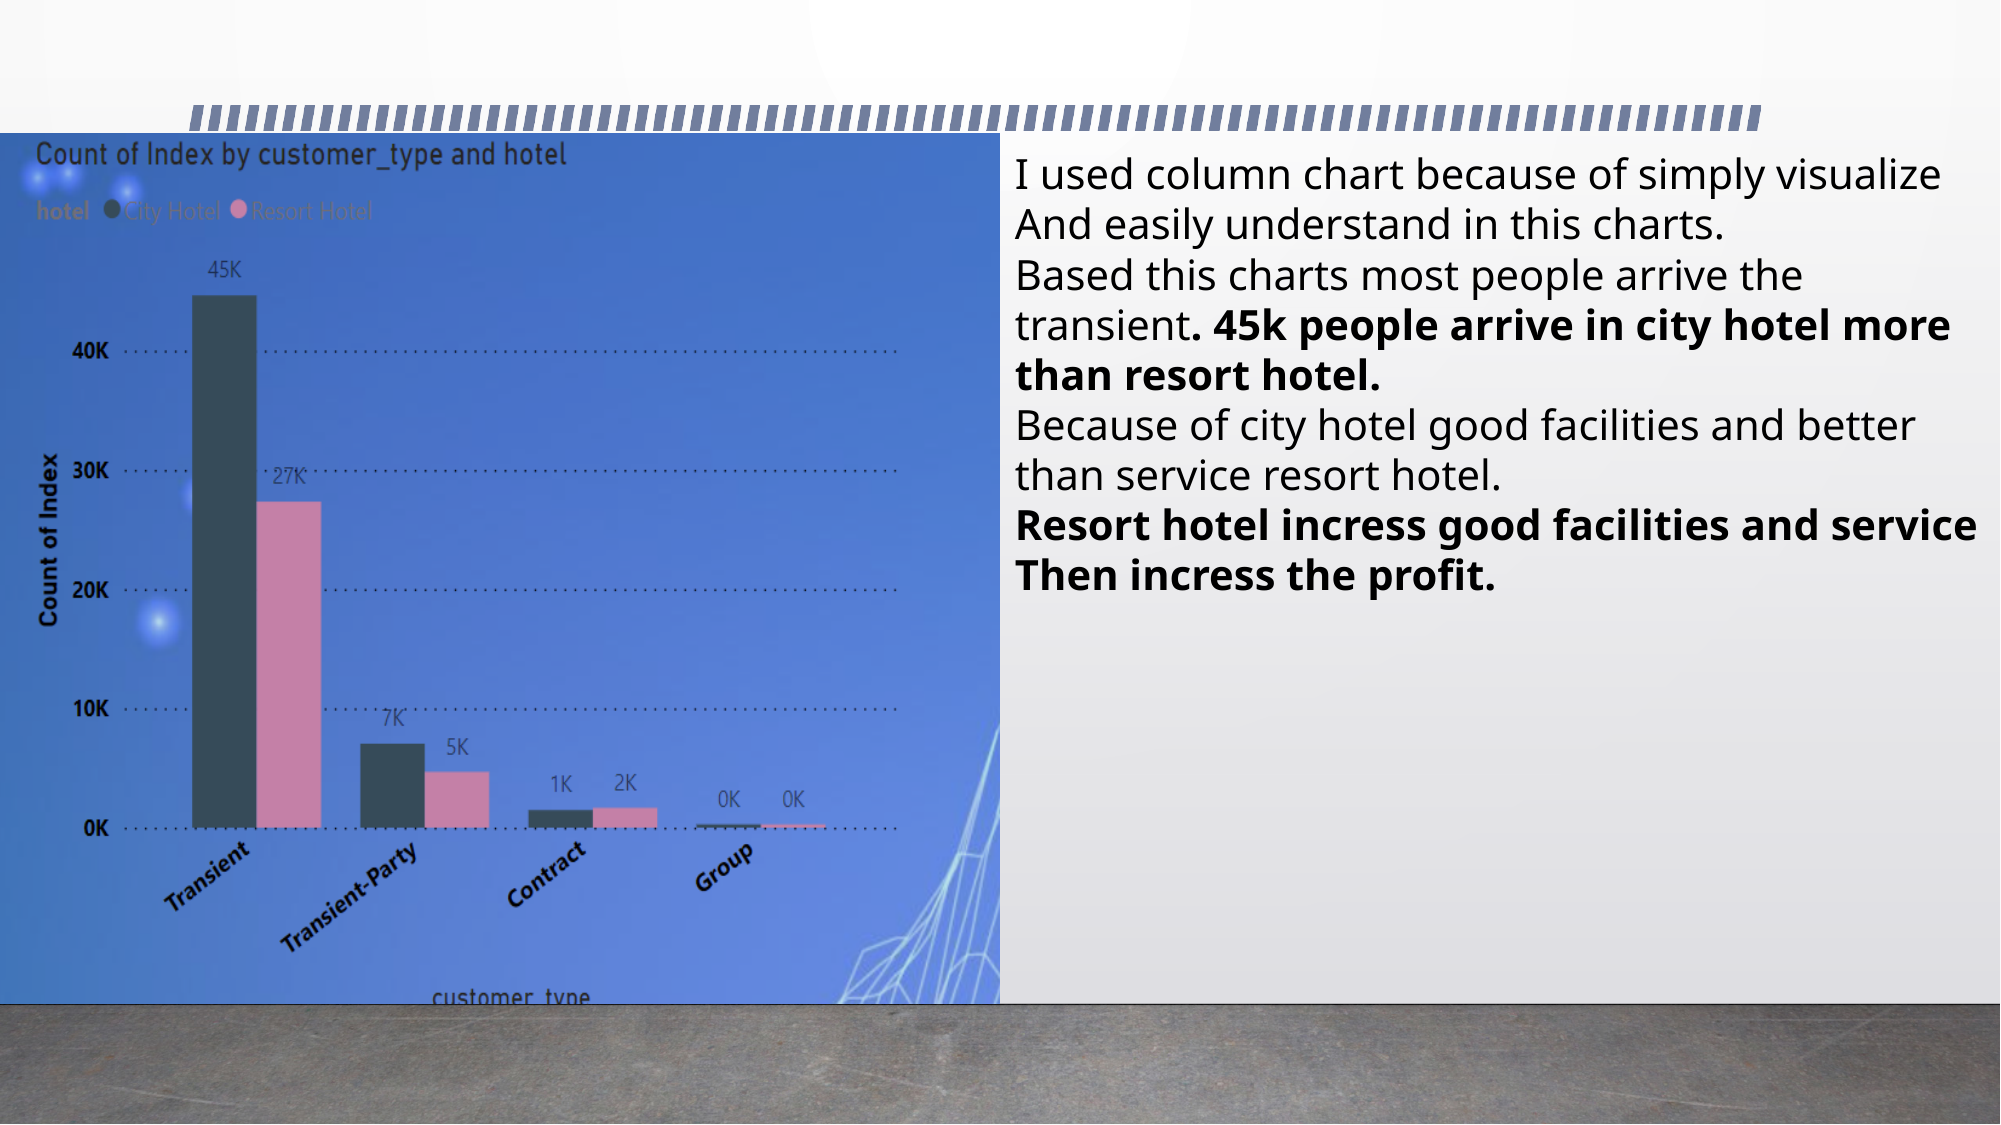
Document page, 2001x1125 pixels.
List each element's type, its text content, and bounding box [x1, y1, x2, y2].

picture [0, 132, 2000, 1124]
subtitle I used column chart because of simply visualize And easily understand in this charts. Based this charts most people arrive the transient. 45k people arrive in city hotel more than resort hotel. Because of city hotel good facilities and better than service resort hotel. Resort hotel incress good facilities and service Then incress the profit. [1001, 133, 2000, 940]
